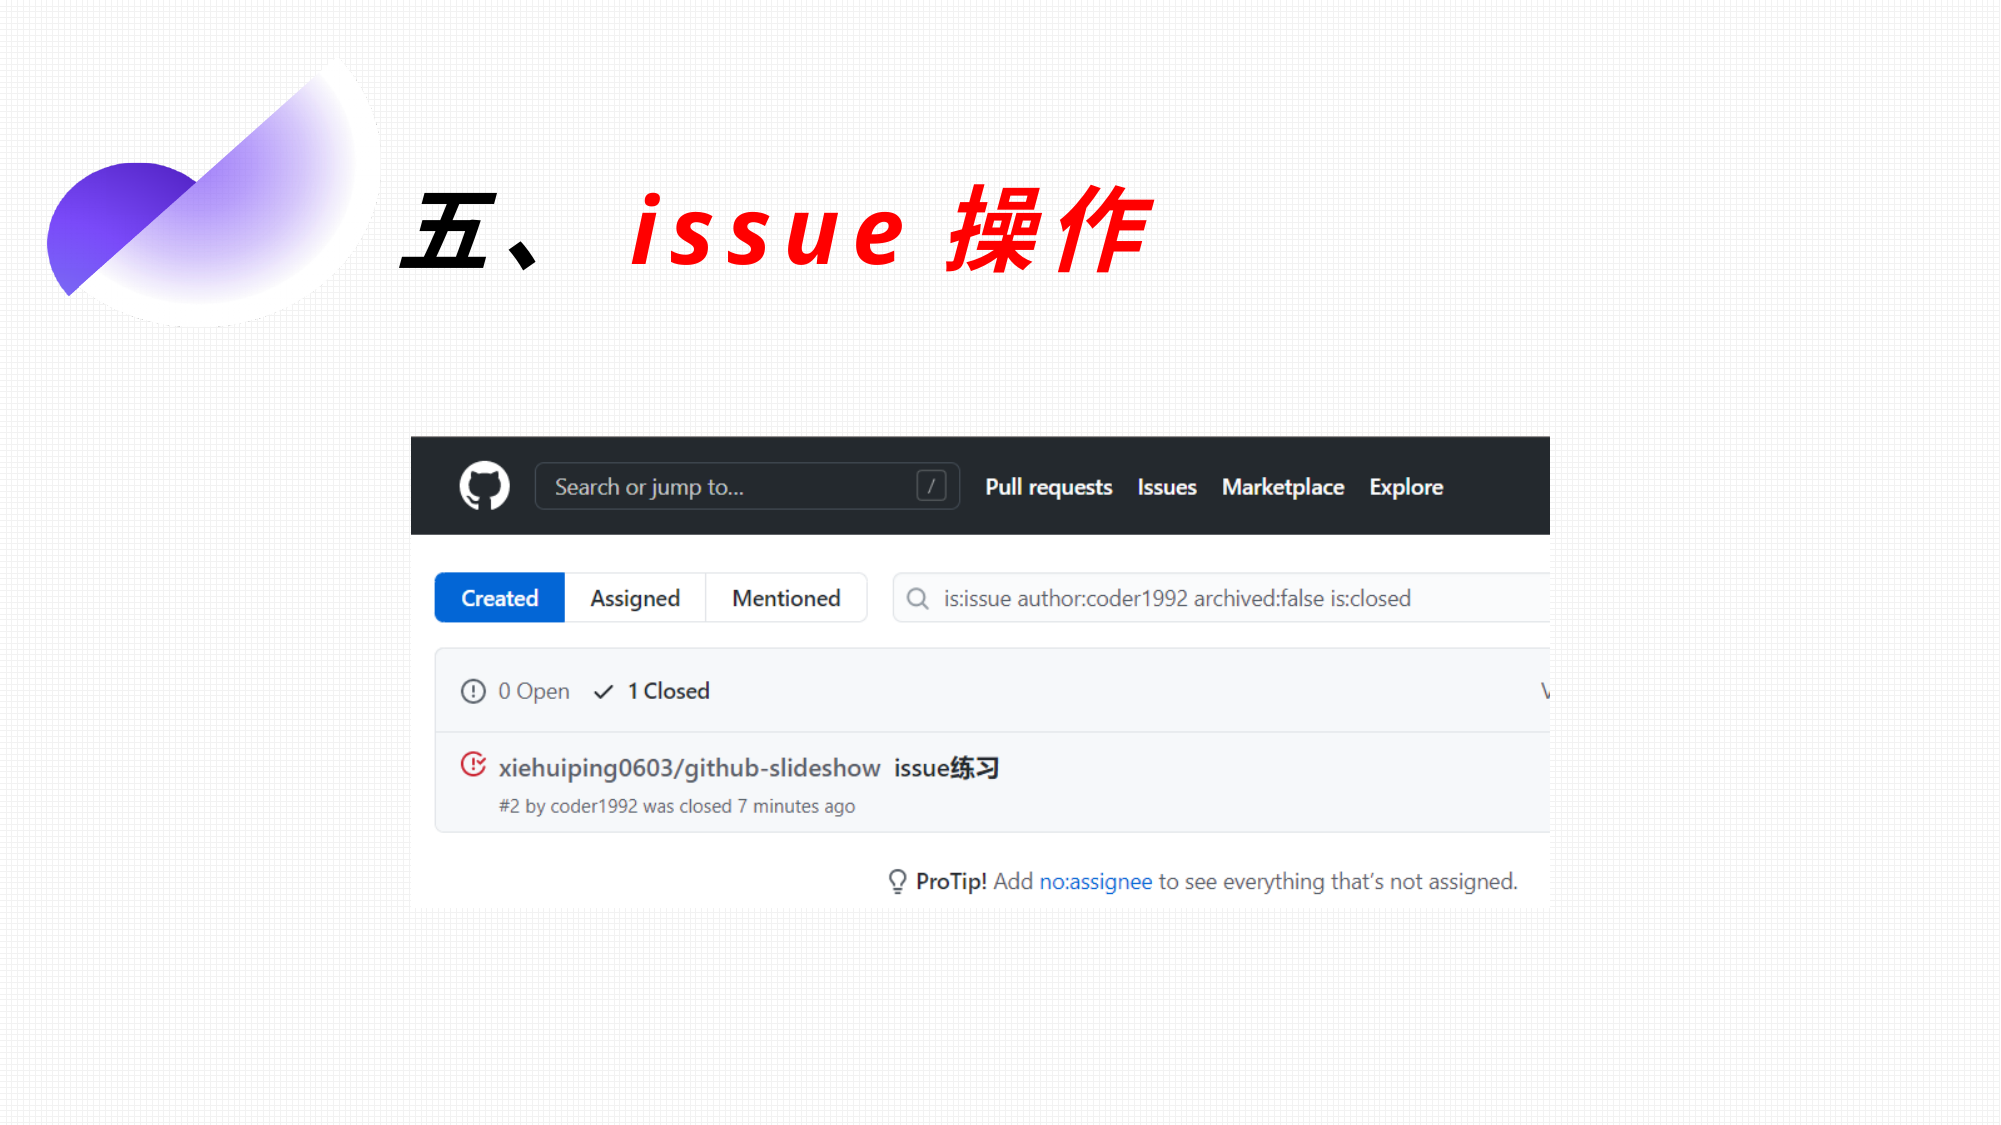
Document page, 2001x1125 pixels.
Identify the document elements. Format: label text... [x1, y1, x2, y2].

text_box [16, 0, 381, 327]
picture [411, 436, 1550, 908]
text_box 五、issue操作 [381, 162, 1744, 291]
